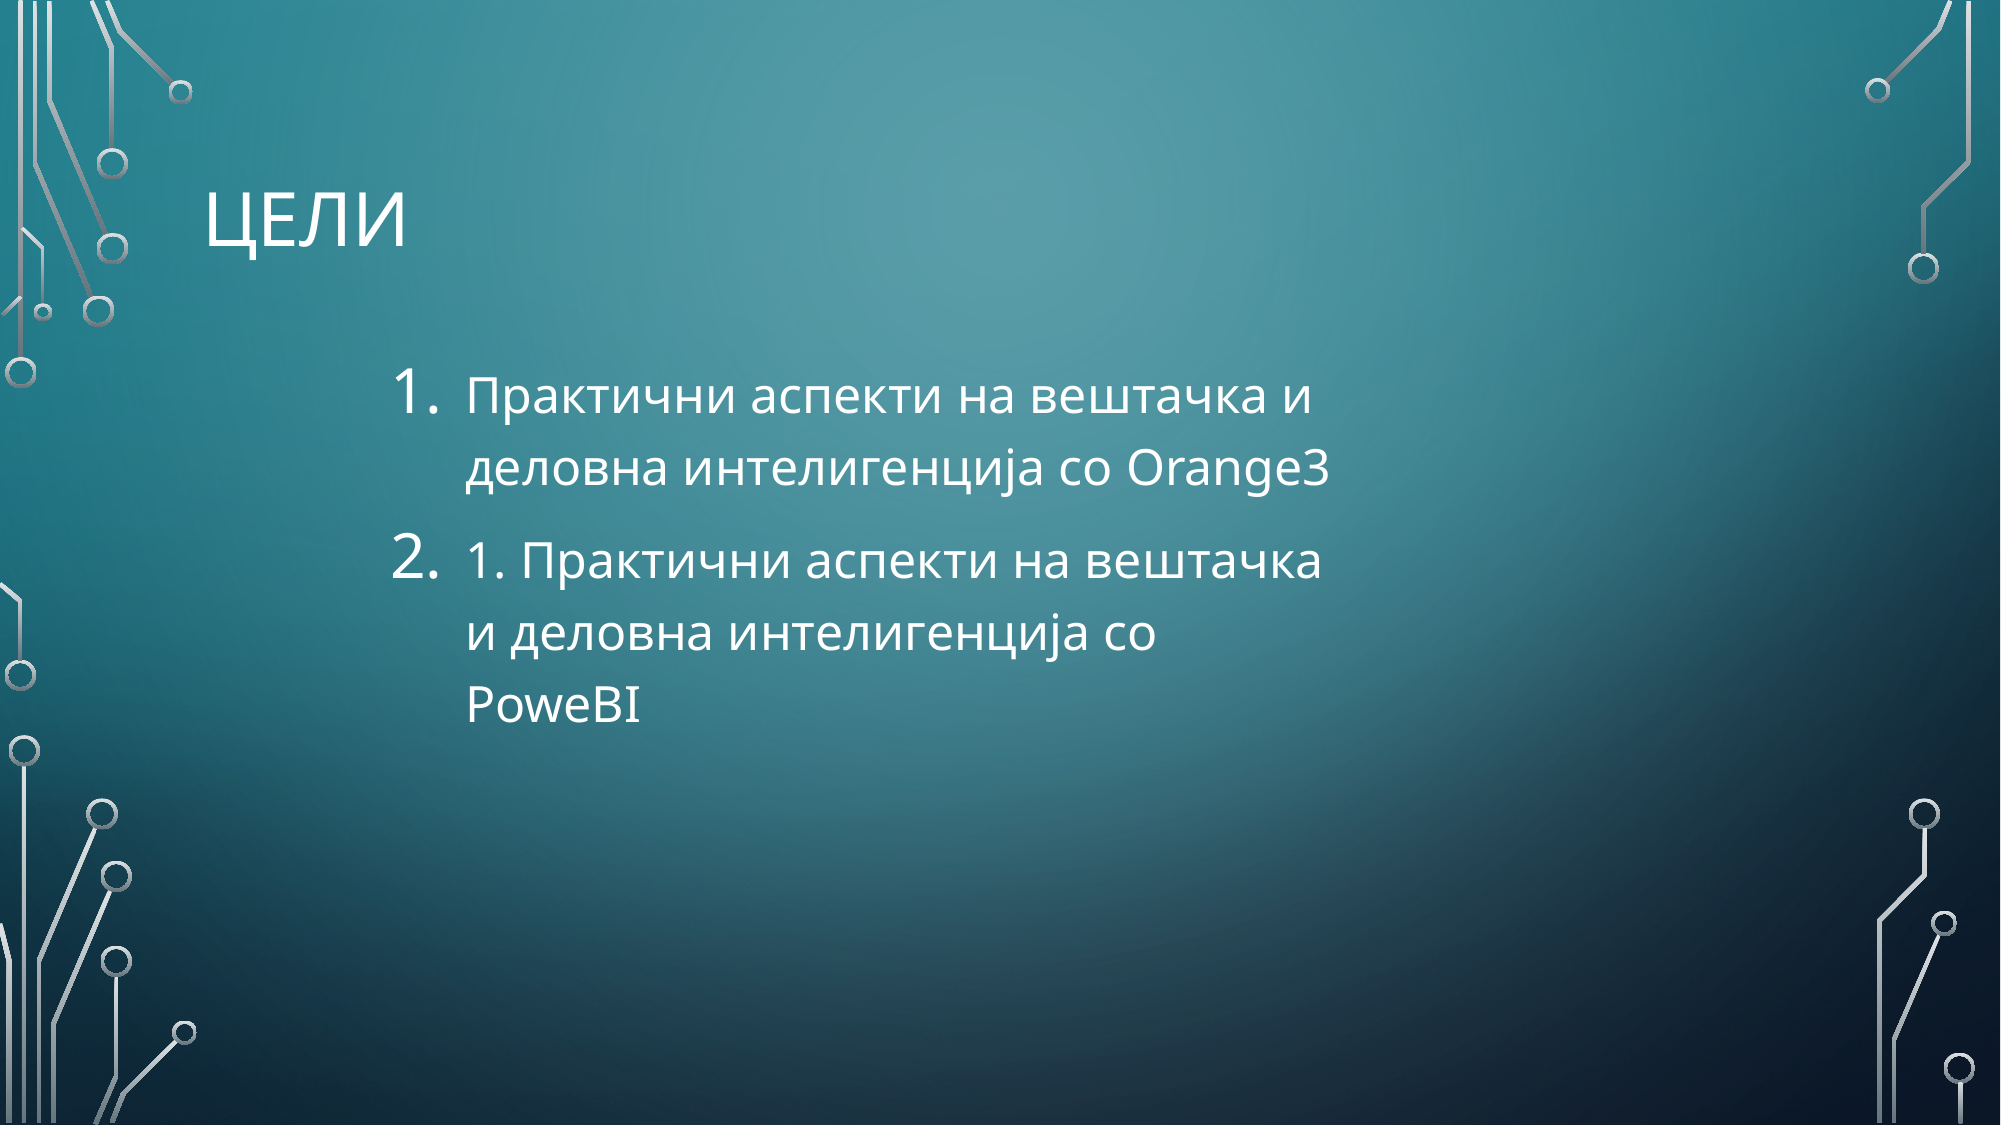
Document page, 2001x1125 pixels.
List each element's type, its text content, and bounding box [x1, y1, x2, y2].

list Практични аспекти на вештачка и деловна интелигенција со Orange3 1. Практични аспекти на вештачка и деловна интелигенција со PoweBI [375, 343, 1352, 925]
title ЦЕЛИ [187, 101, 1813, 344]
